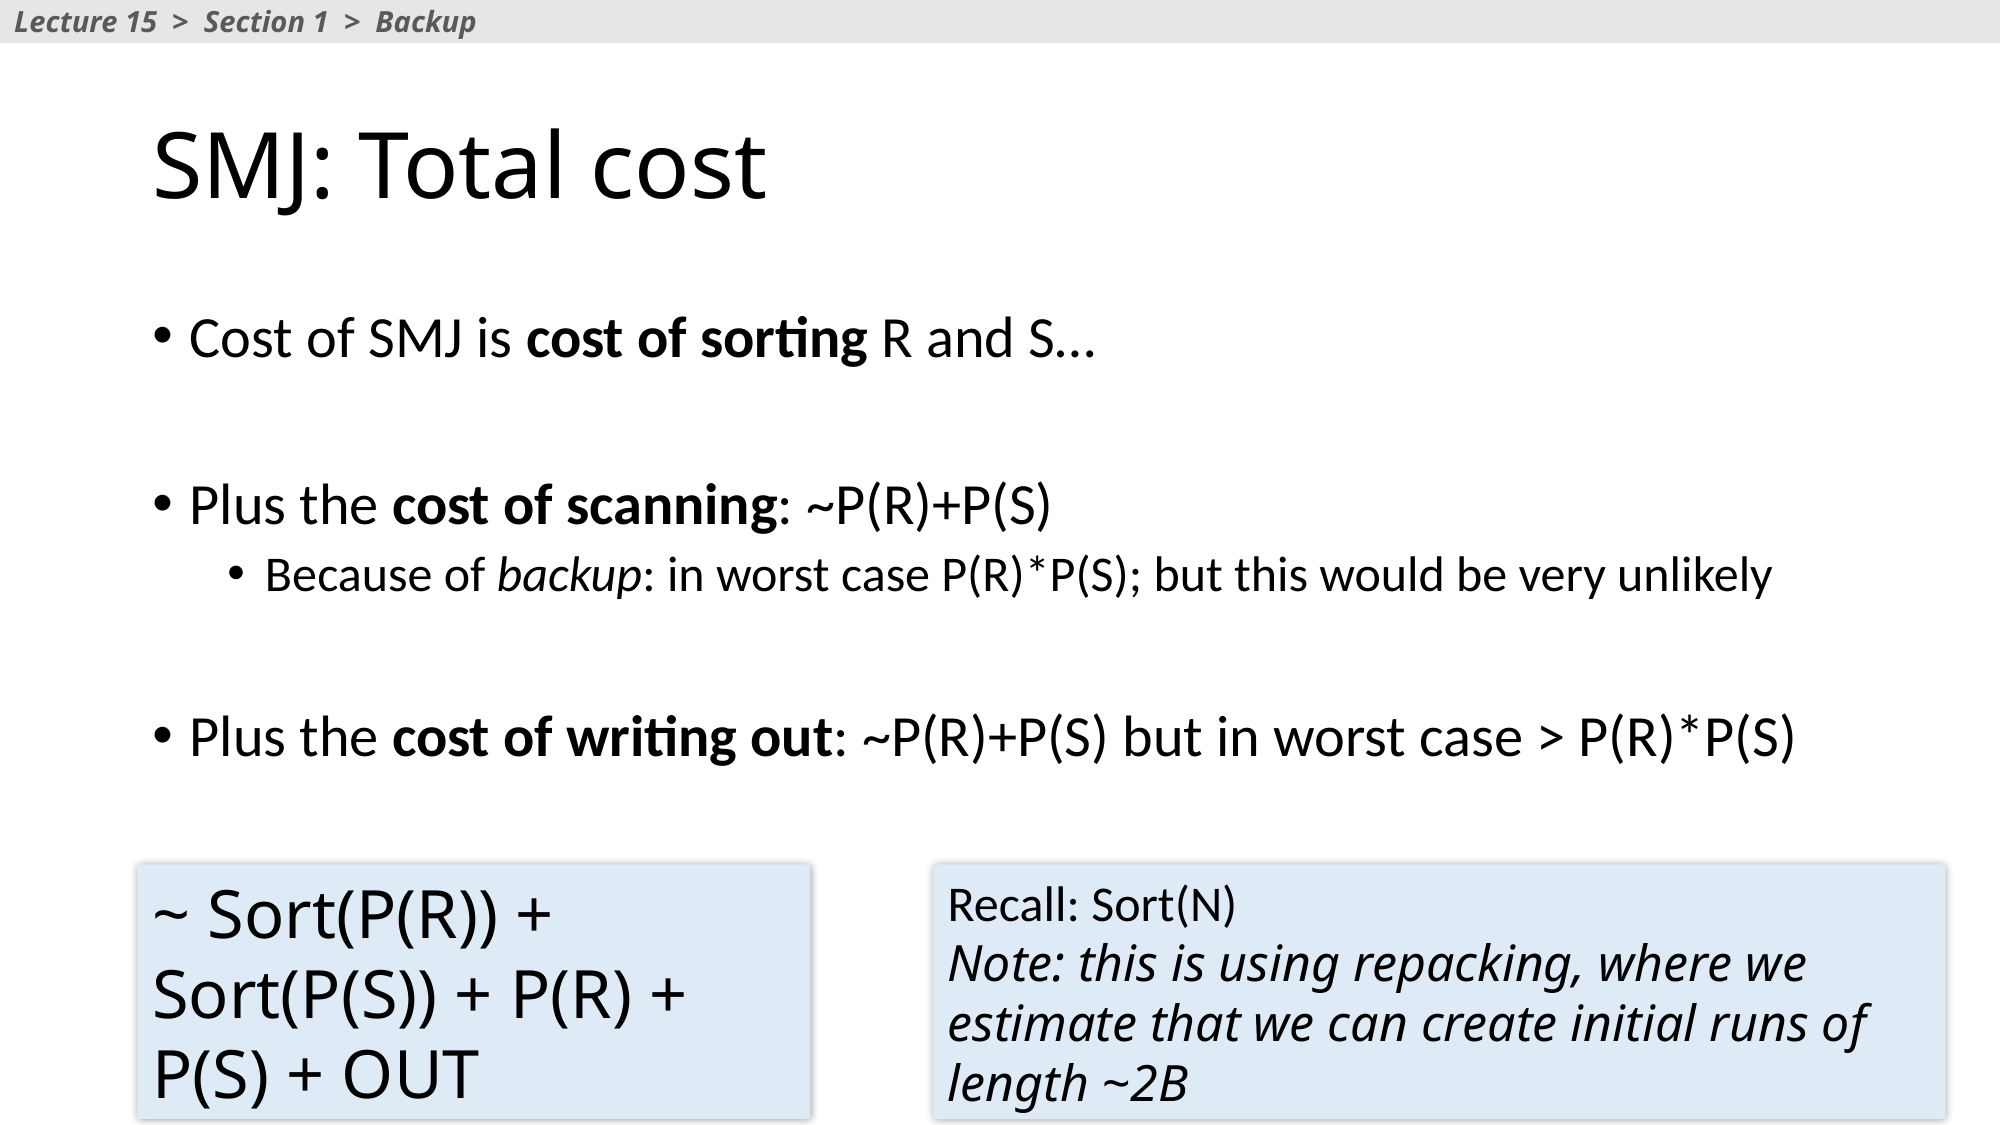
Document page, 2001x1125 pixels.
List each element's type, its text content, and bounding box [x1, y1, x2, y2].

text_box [0, 0, 2000, 47]
title SMJ: Total cost [137, 59, 1863, 278]
text_box ~ Sort(P(R)) + Sort(P(S)) + P(R) + P(S) + OUT [137, 864, 811, 1119]
list Cost of SMJ is cost of sorting R and S… Plus the cost of scanning: ~P(R)+P(S) Because of backup: in worst case P(R)*P(S); but this would be very unlikely Plus the cost of writing out: ~P(R)+P(S) but in worst case > P(R)*P(S) [137, 299, 1863, 1014]
